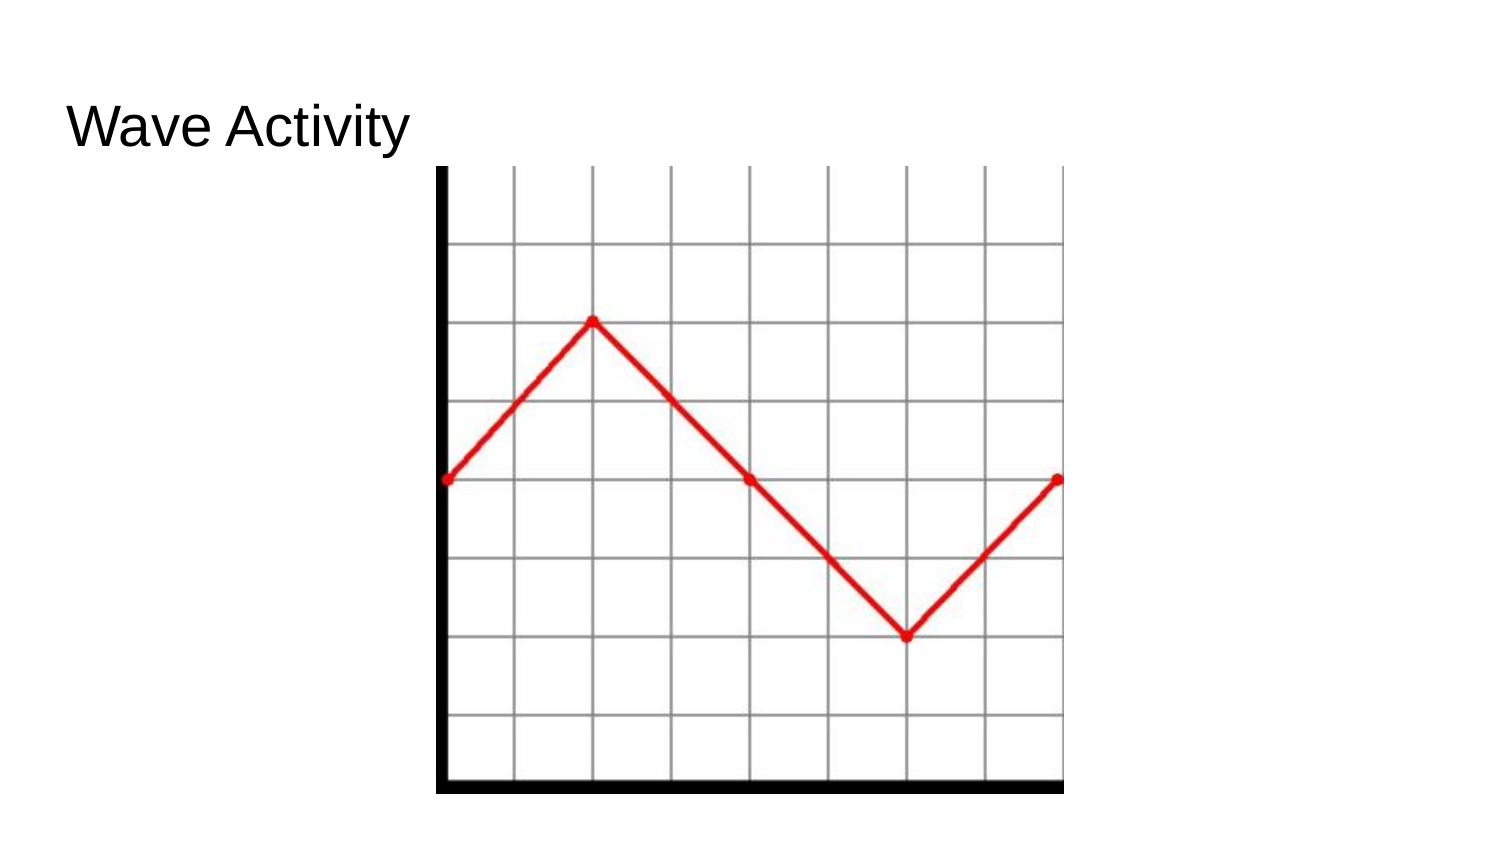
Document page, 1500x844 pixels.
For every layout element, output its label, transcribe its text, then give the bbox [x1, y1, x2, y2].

title Wave Activity [51, 72, 1449, 167]
picture [436, 166, 1064, 794]
